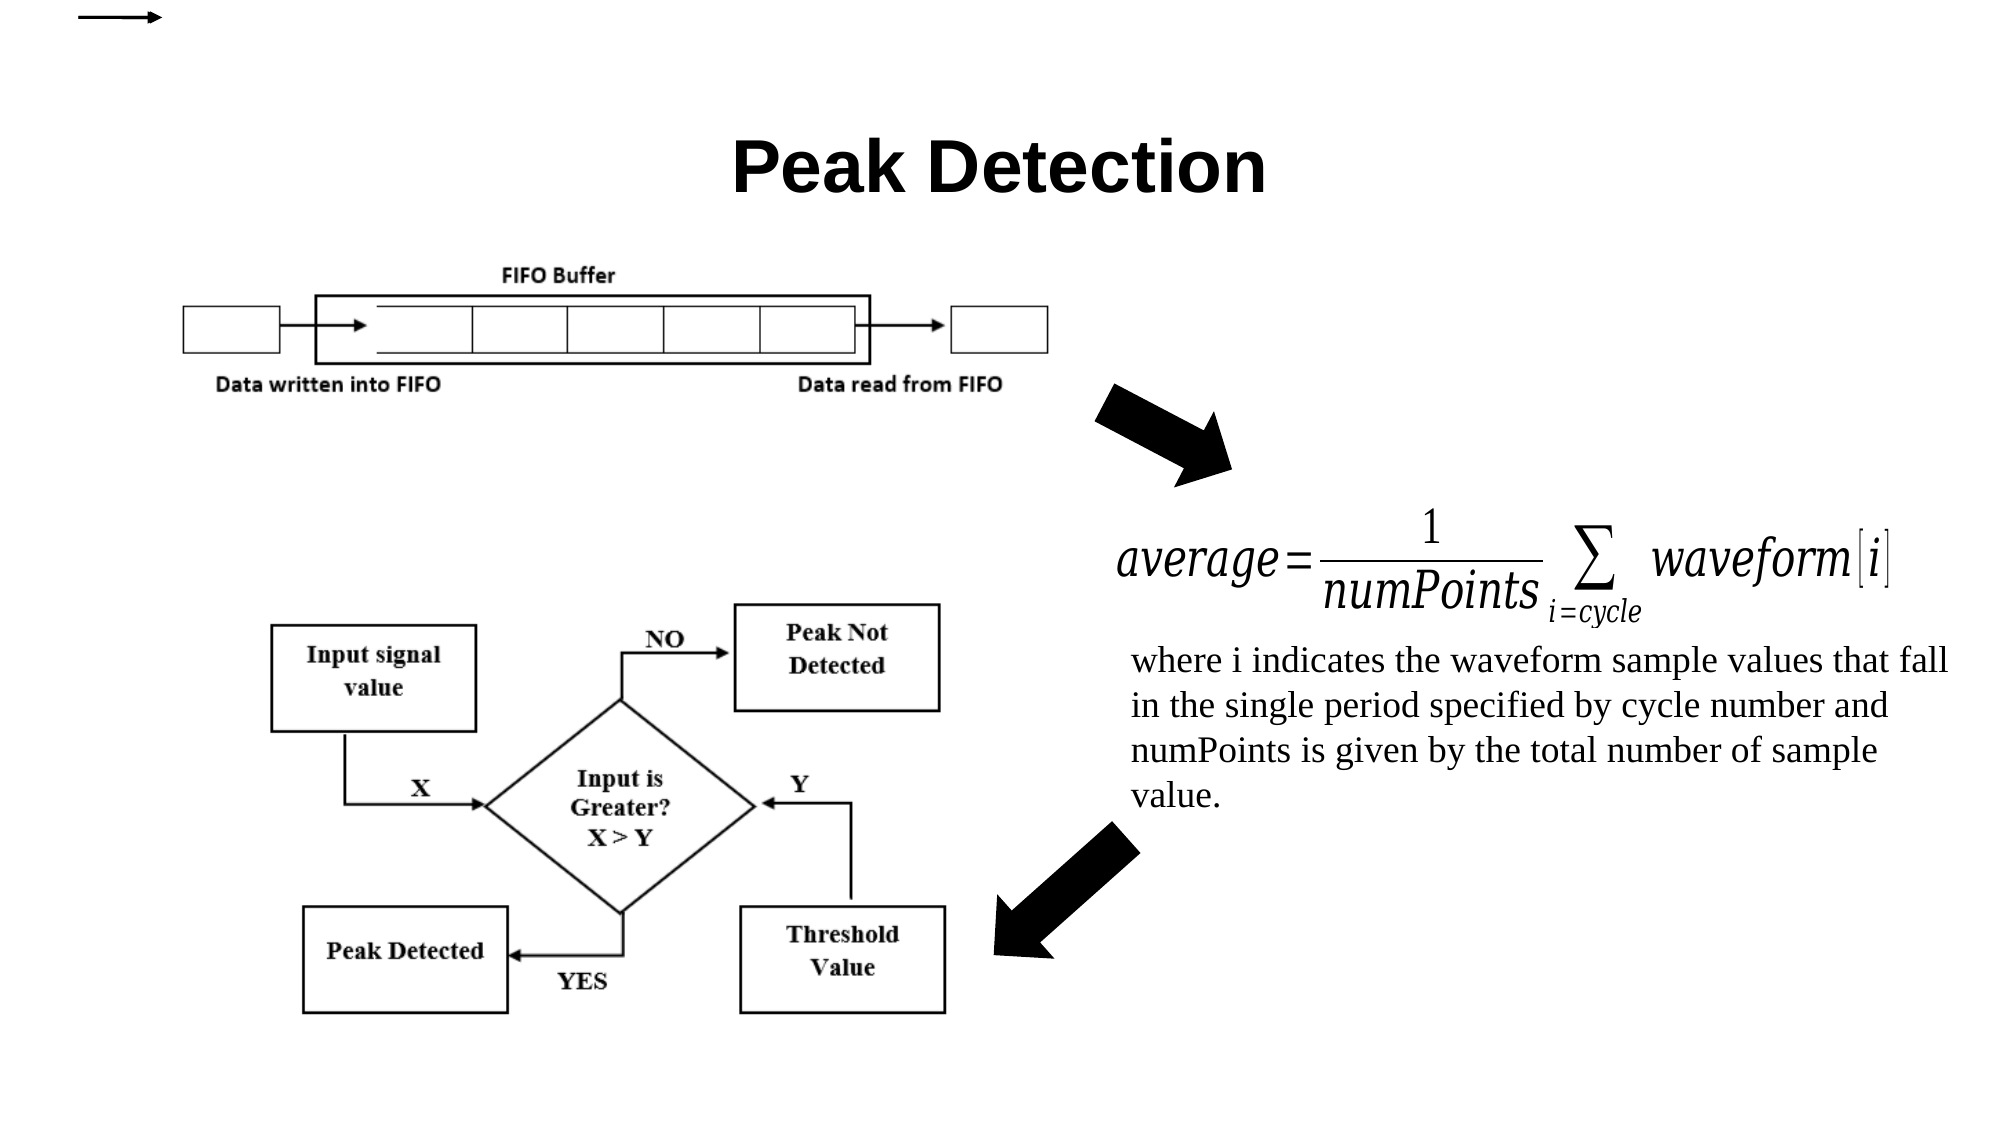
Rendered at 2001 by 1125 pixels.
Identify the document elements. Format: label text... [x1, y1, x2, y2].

text_box [1094, 383, 1233, 488]
text_box [993, 821, 1141, 959]
title Peak Detection [137, 59, 1863, 278]
picture [254, 591, 957, 1029]
text_box where i indicates the waveform sample values that fall in the single period specified by cycle number and numPoints is given by the total number of sample value. [1116, 627, 1989, 823]
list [137, 261, 1073, 402]
